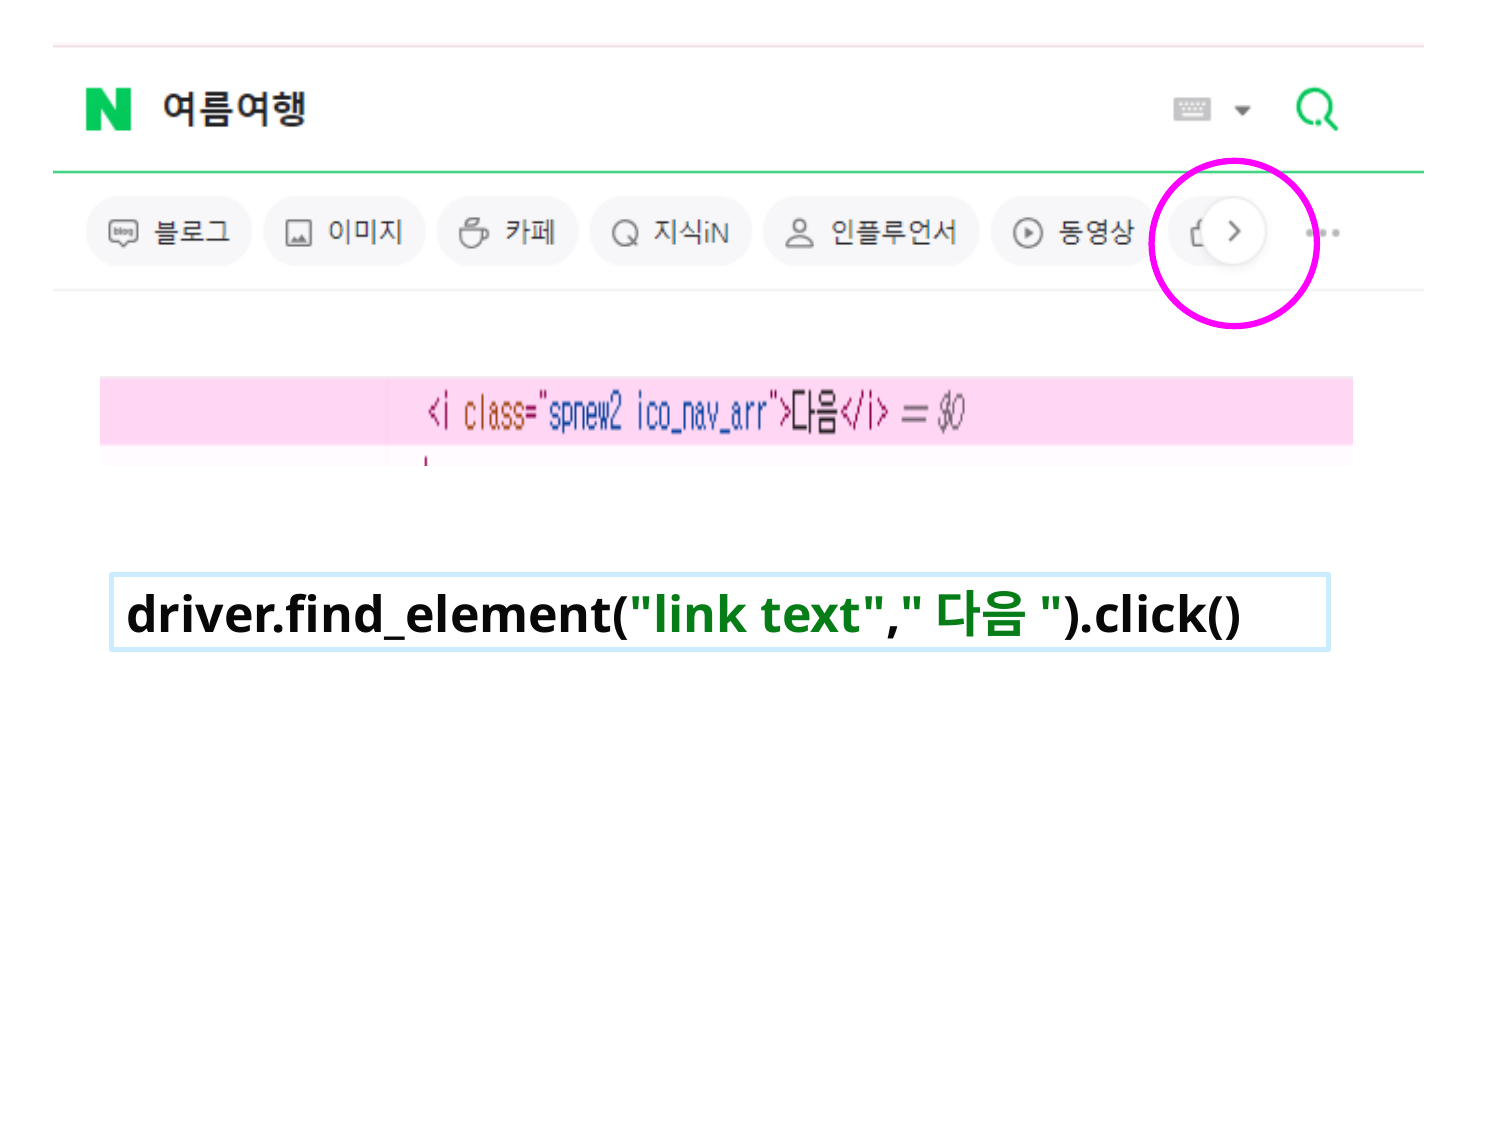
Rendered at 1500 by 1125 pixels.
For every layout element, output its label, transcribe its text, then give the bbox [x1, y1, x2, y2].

picture [52, 42, 1424, 304]
text_box [1176, 304, 1293, 328]
text_box driver.find_element("link text","다음").click() [111, 574, 1329, 650]
picture [99, 375, 1353, 466]
